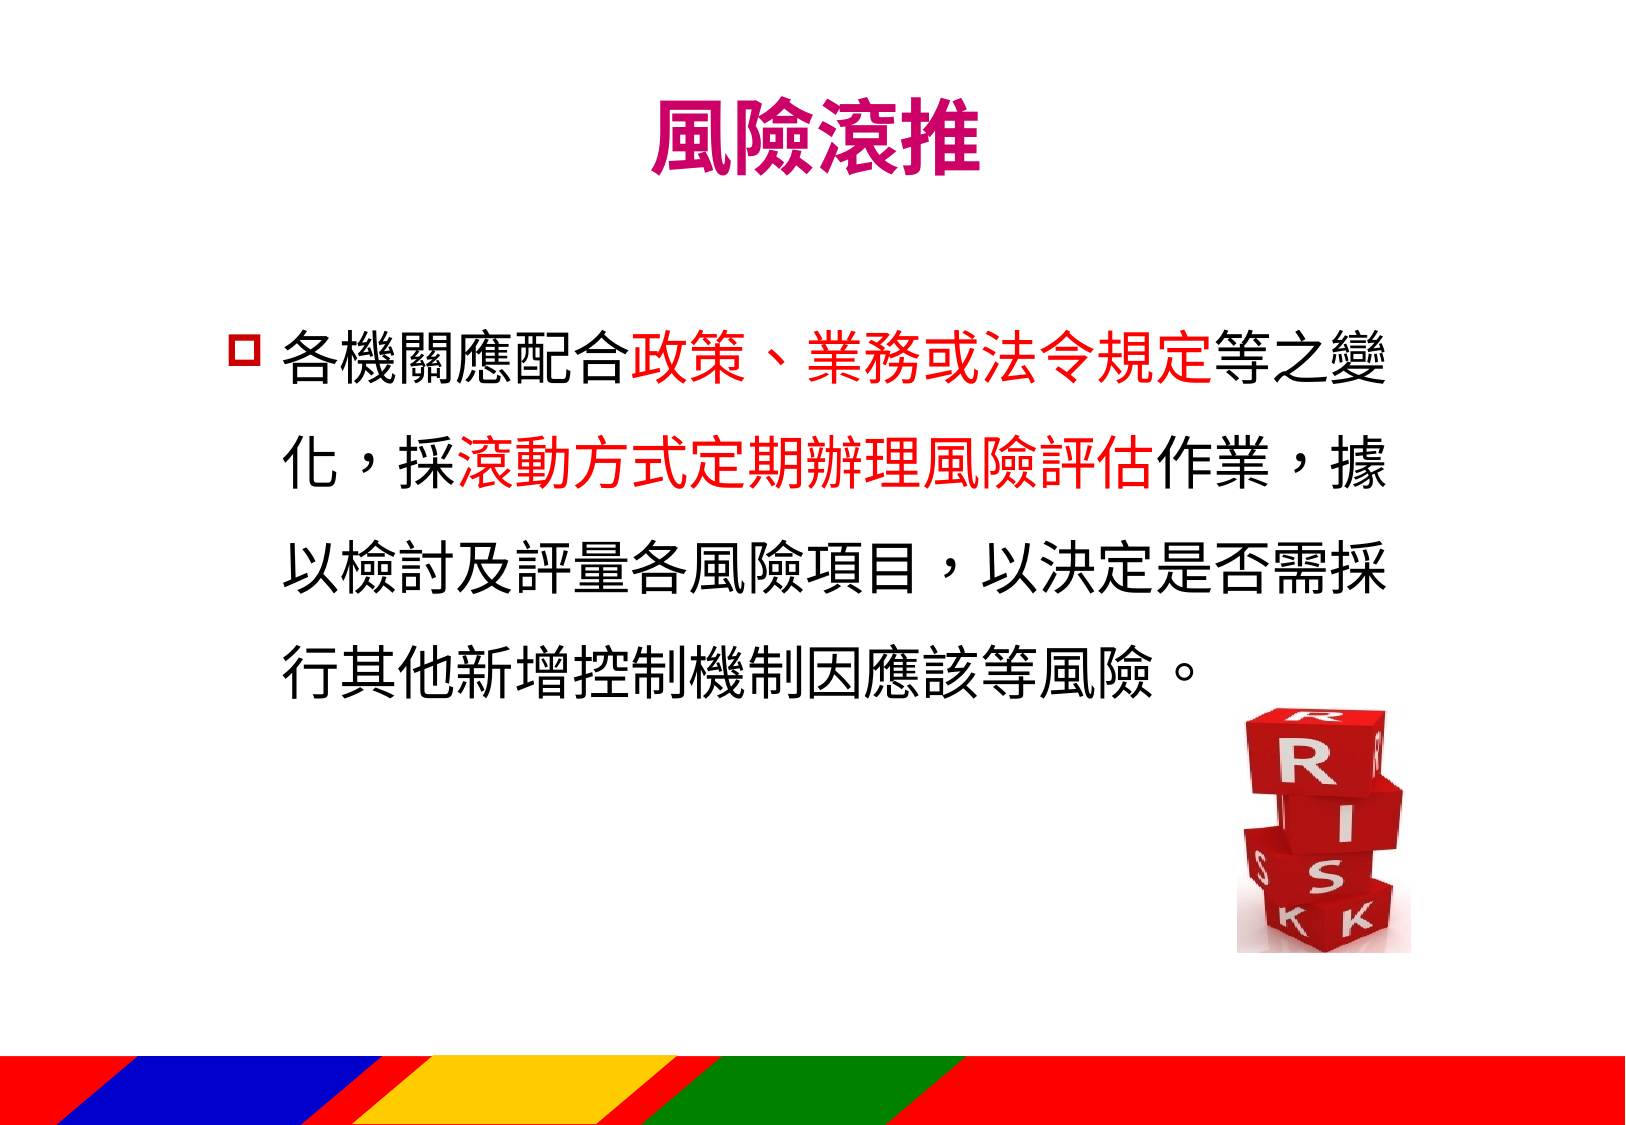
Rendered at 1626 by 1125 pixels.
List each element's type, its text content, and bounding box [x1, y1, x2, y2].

list 各機關應配合政策、業務或法令規定等之變化，採滾動方式定期辦理風險評估作業，據以檢討及評量各風險項目，以決定是否需採行其他新增控制機制因應該等風險。 [210, 278, 1458, 965]
title 風險滾推 [44, 66, 1588, 205]
picture [1237, 703, 1411, 953]
slide_number 34 [1245, 1023, 1625, 1099]
